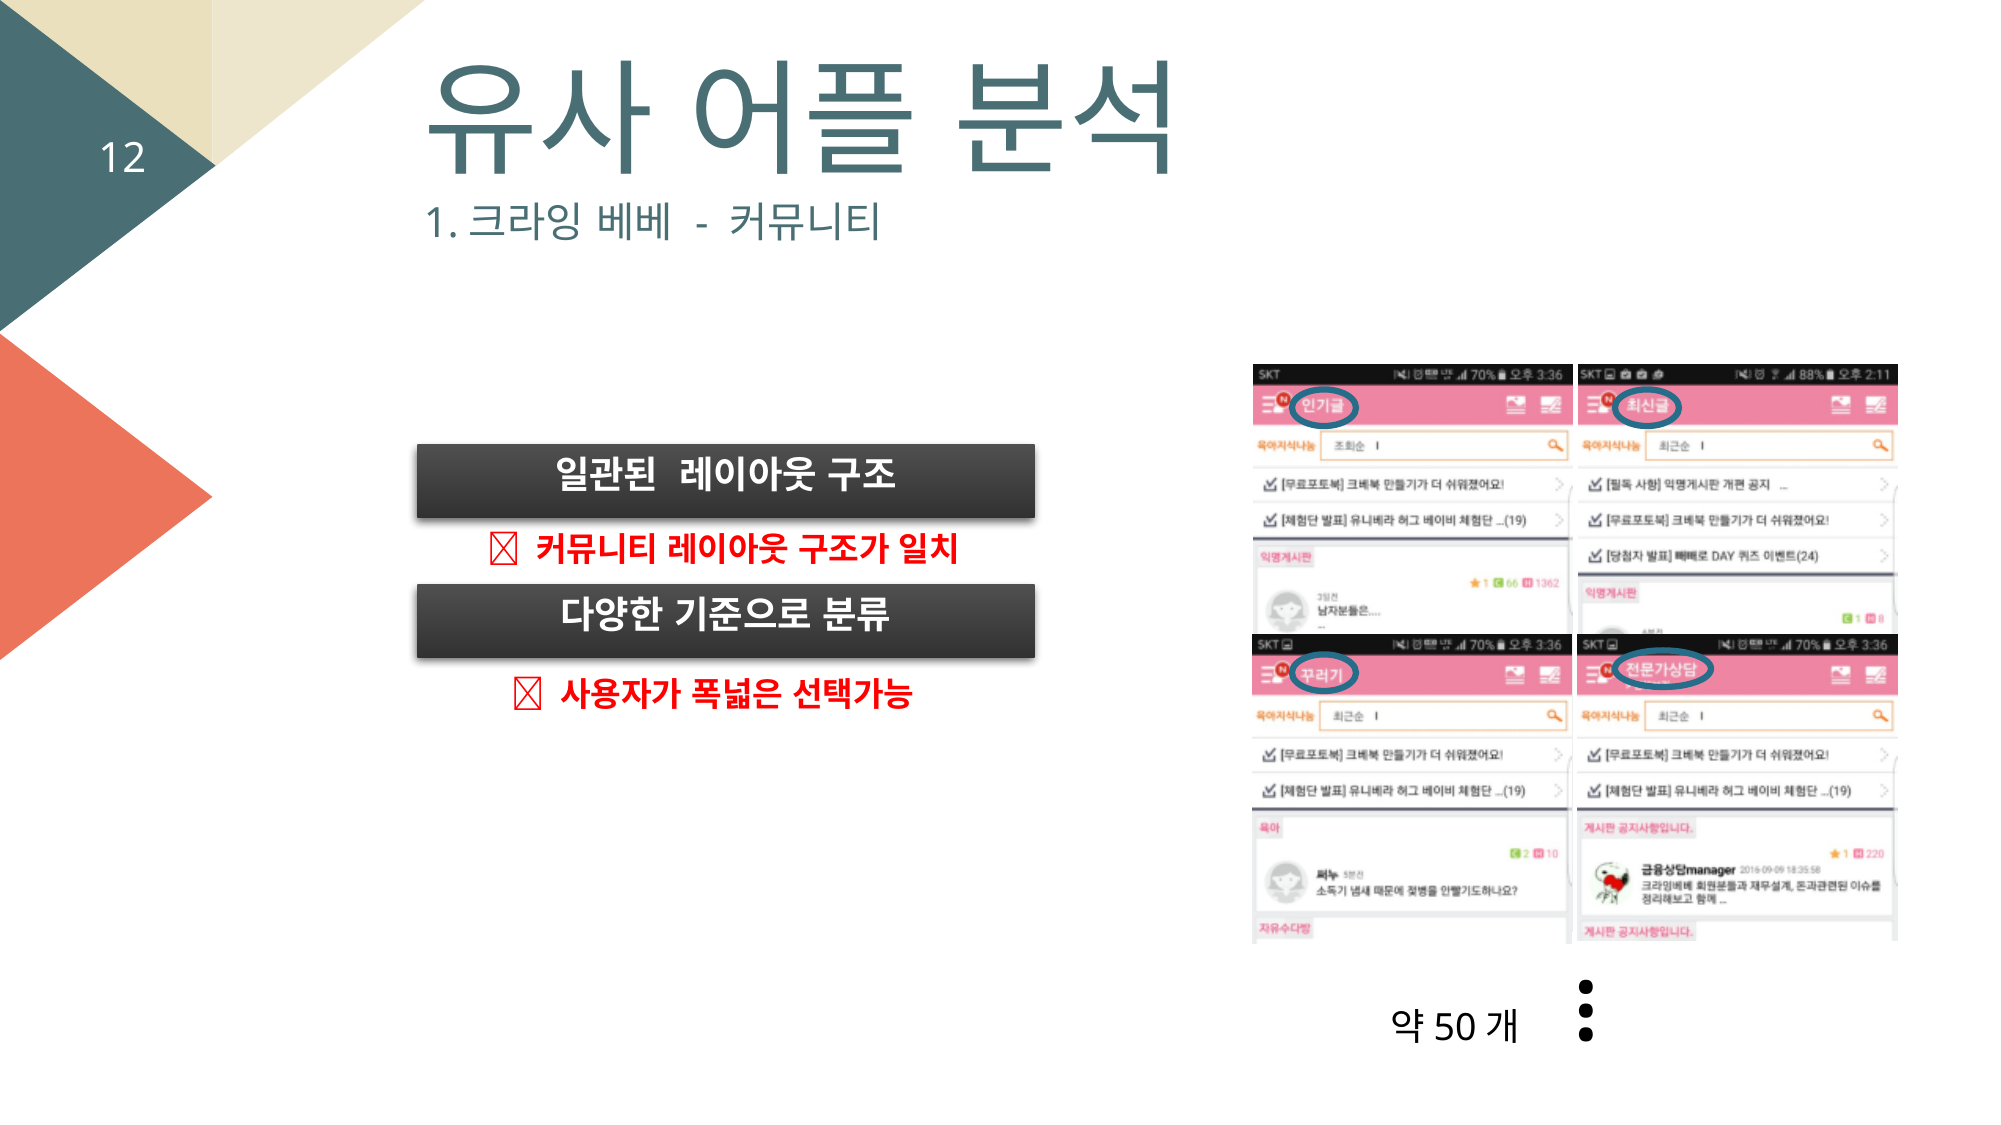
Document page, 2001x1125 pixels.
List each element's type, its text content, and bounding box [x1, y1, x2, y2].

text_box  사용자가 폭넓은 선택가능 [497, 665, 930, 721]
text_box 유사 어플 분석 [408, 49, 1735, 243]
text_box 1.크라잉 베베 - 커뮤니티 [408, 194, 929, 289]
text_box … [1539, 974, 1671, 984]
text_box 12 [65, 129, 162, 189]
text_box 일관된 레이아웃 구조 [417, 444, 1035, 518]
picture [1577, 364, 1898, 941]
text_box 다양한 기준으로 분류 [417, 584, 1035, 658]
text_box 약50개 [1375, 995, 1535, 1056]
text_box  커뮤니티 레이아웃 구조가 일치 [472, 520, 976, 575]
picture [1251, 364, 1573, 944]
